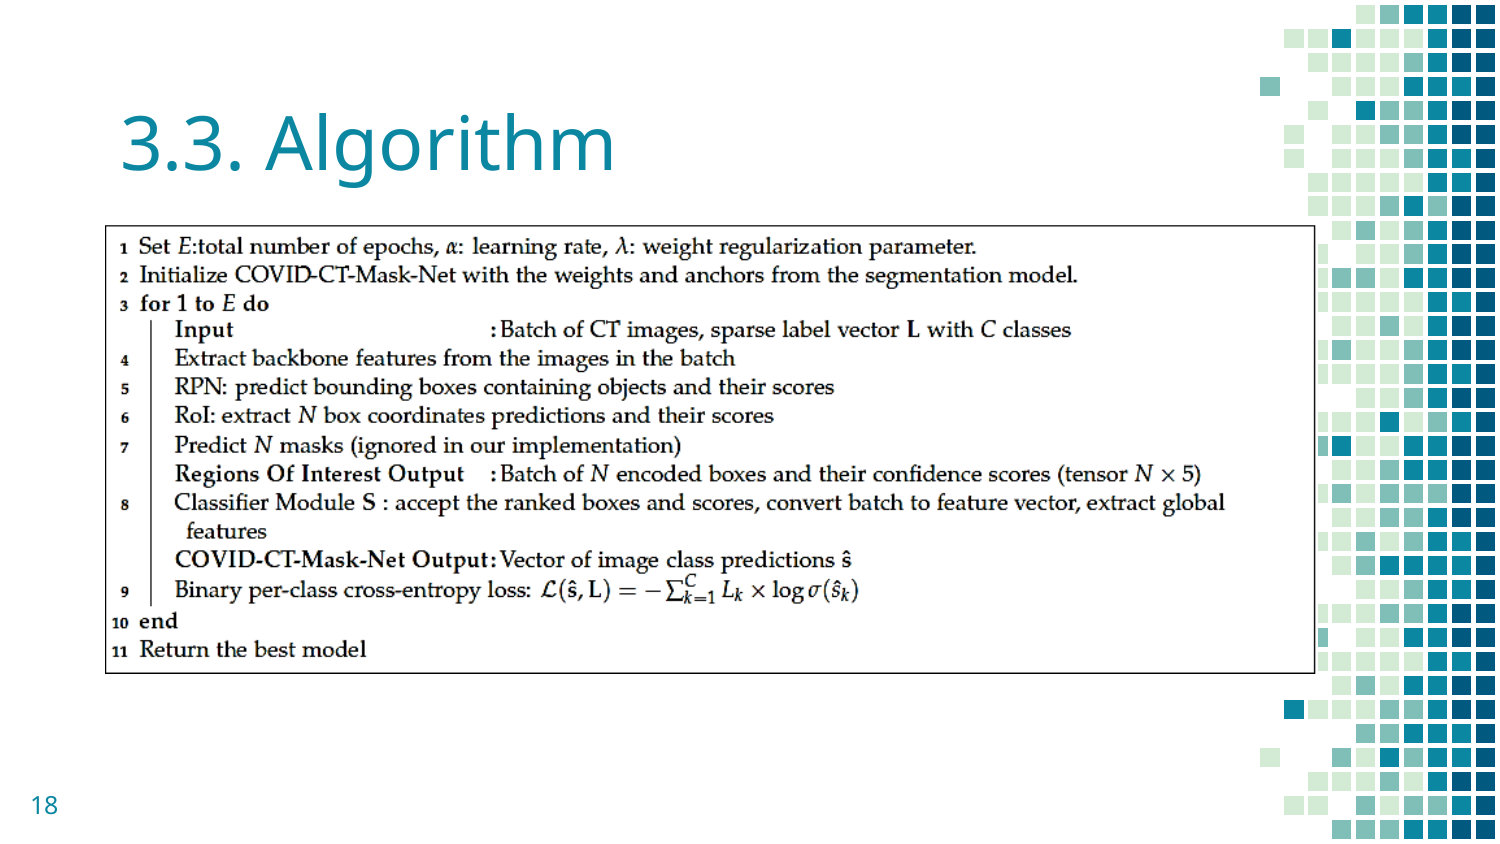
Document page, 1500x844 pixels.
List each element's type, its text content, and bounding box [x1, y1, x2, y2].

title 3.3. Algorithm [105, 60, 1215, 201]
picture [104, 224, 1318, 674]
slide_number 18 [15, 774, 105, 839]
